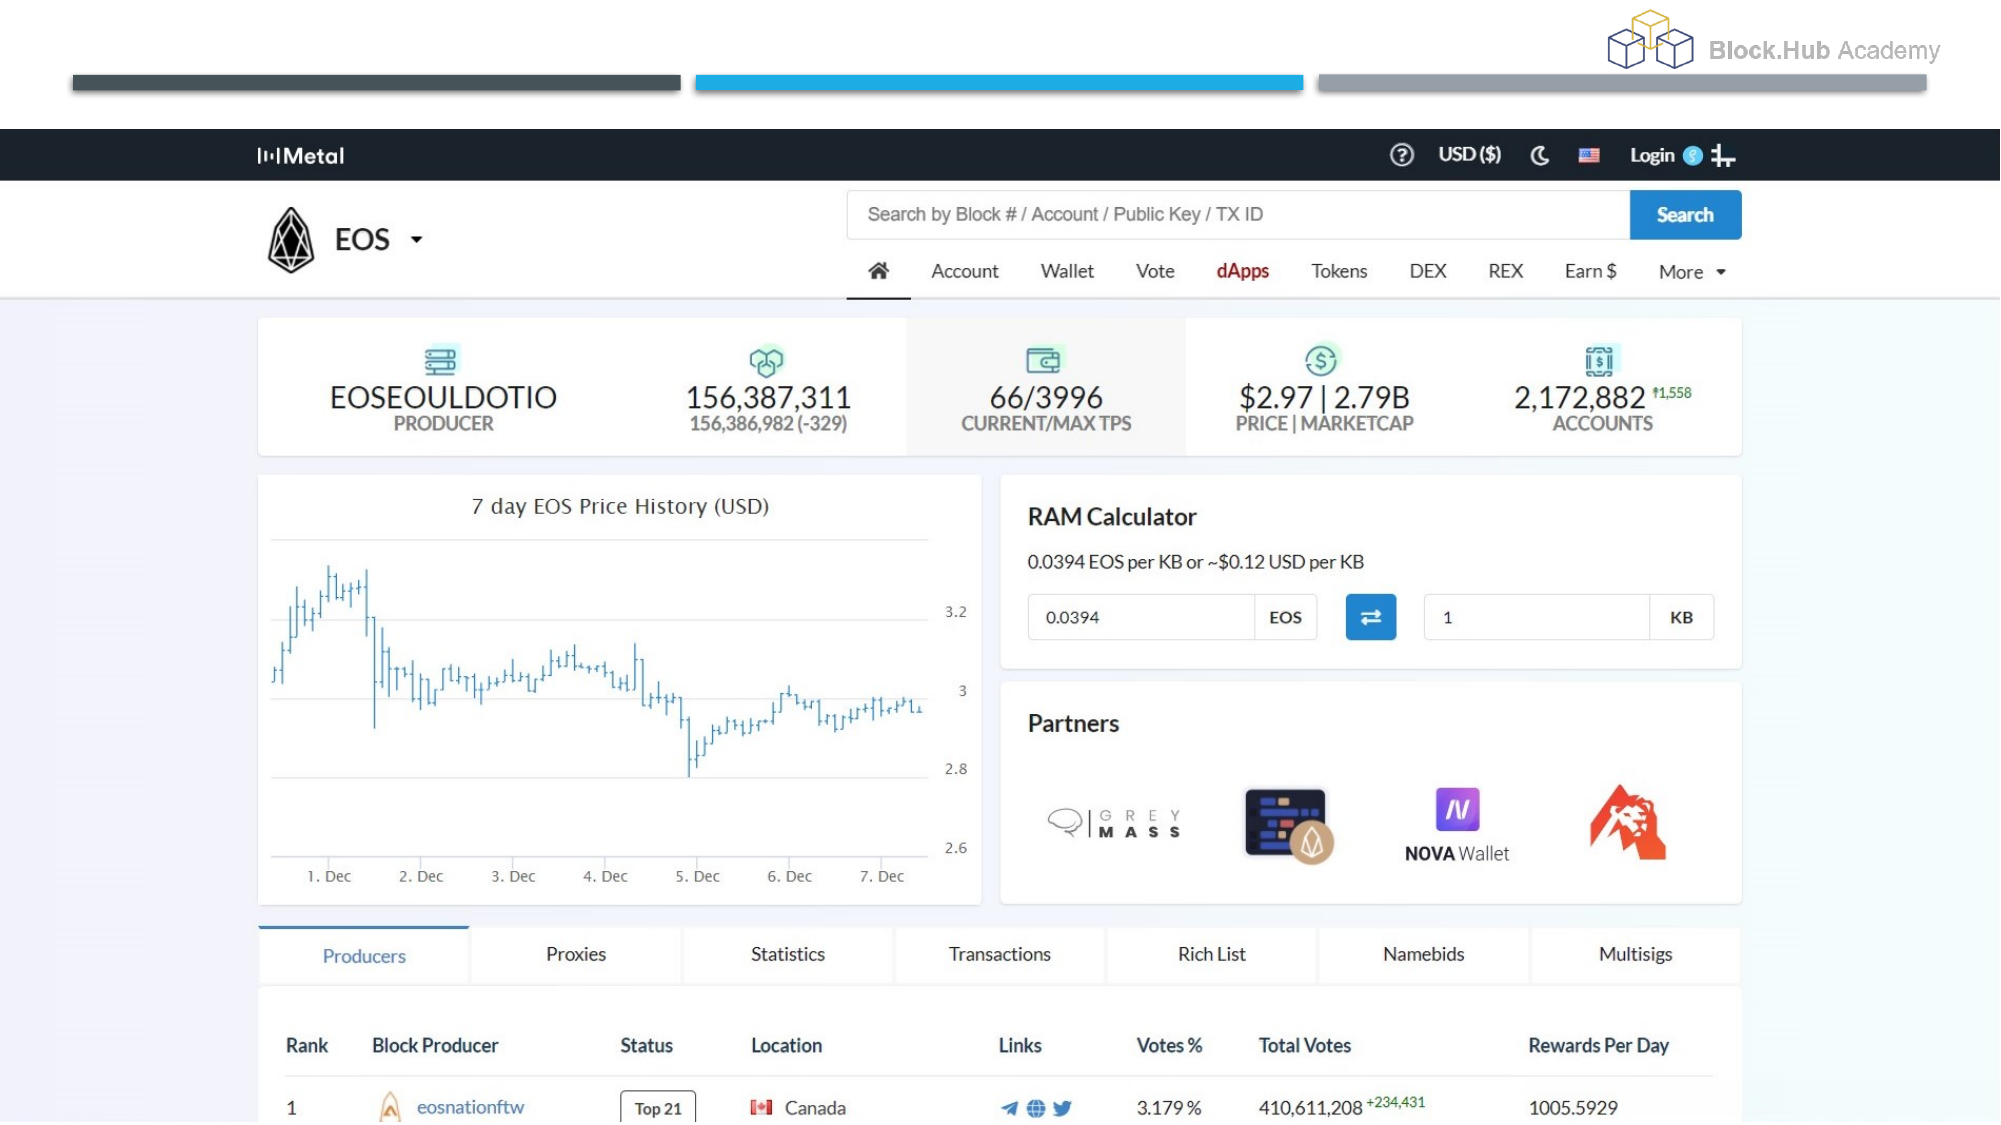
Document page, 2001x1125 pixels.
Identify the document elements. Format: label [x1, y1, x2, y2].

picture [1584, 0, 1989, 109]
list [0, 129, 2000, 1123]
